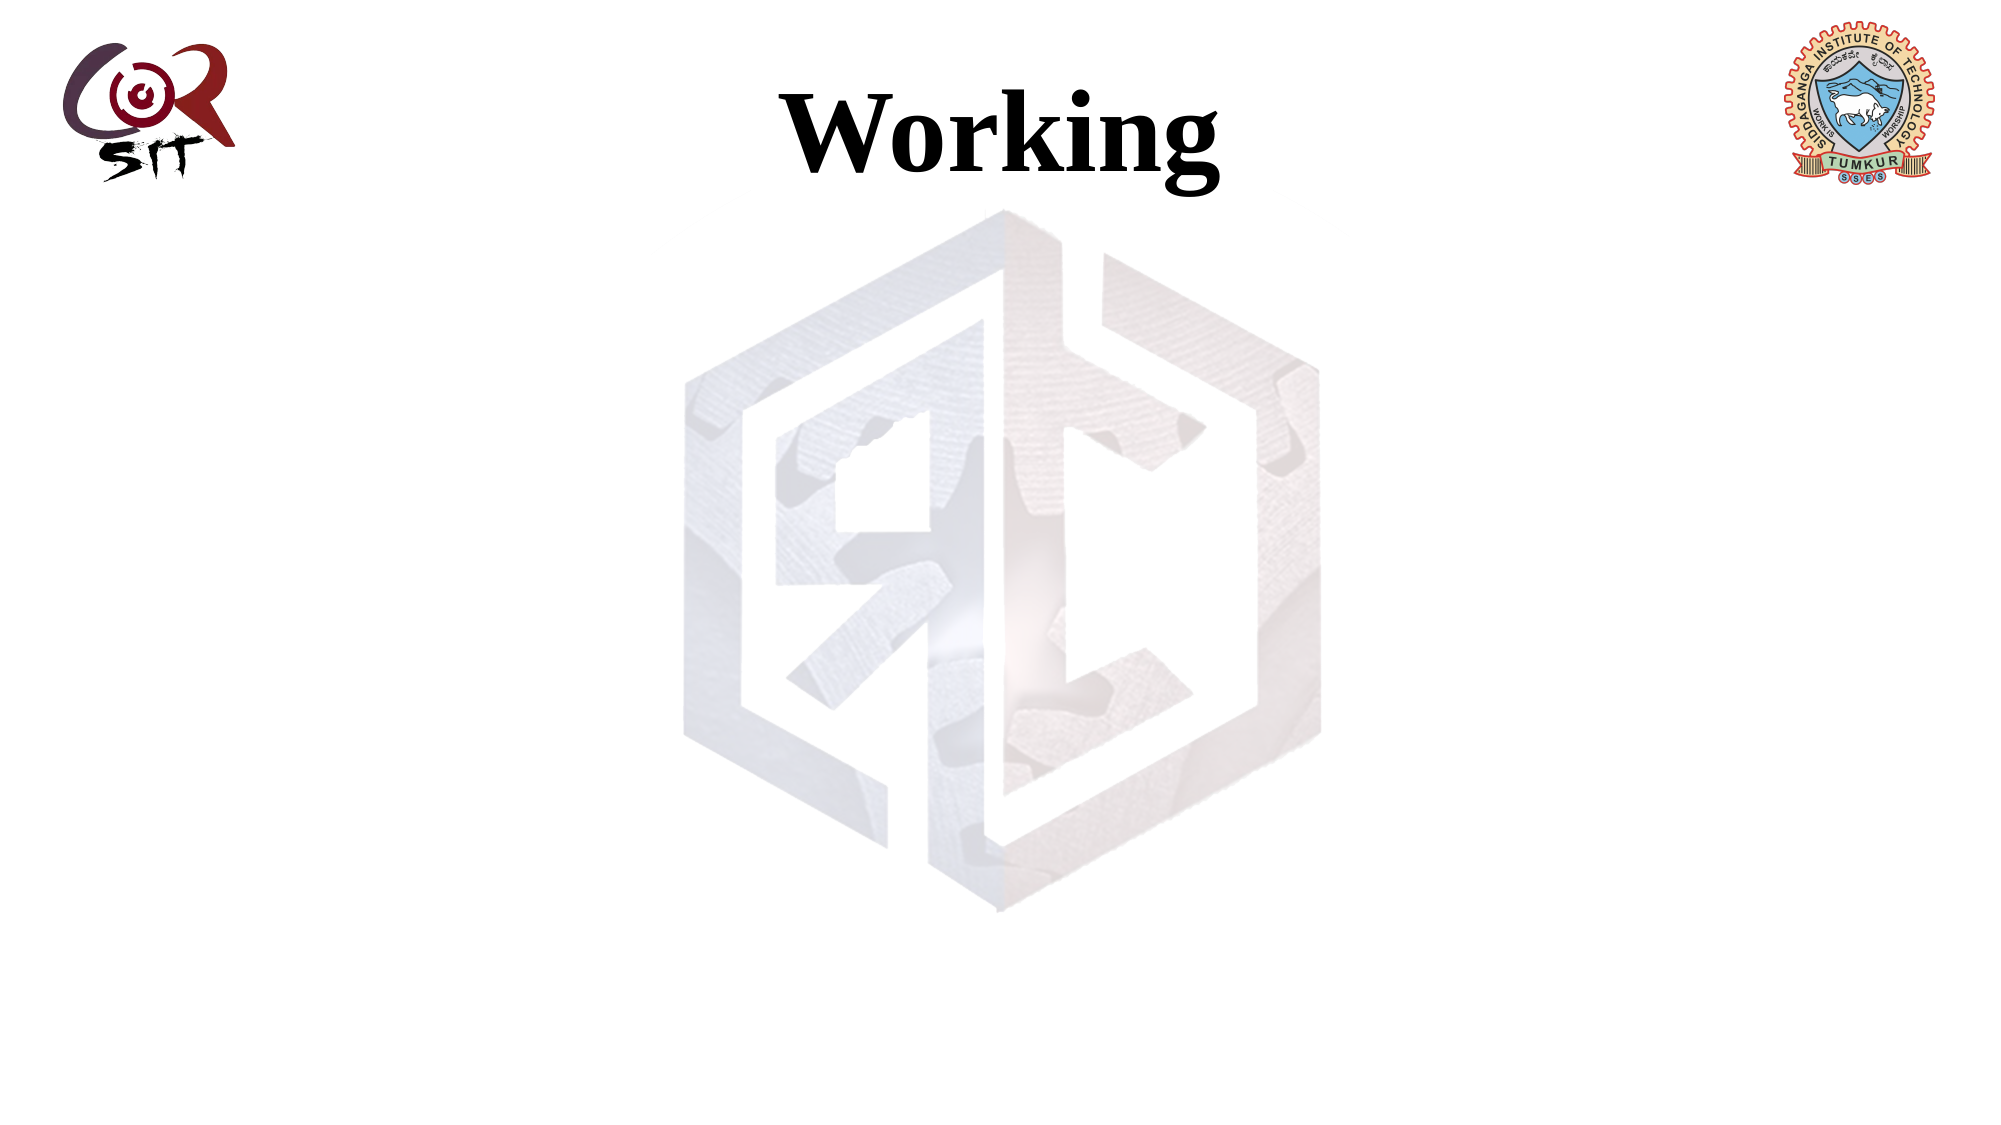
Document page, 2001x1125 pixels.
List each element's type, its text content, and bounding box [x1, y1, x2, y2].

picture [1779, 21, 1939, 185]
picture [61, 41, 237, 185]
picture [650, 190, 1350, 935]
title Working [249, 62, 1750, 205]
